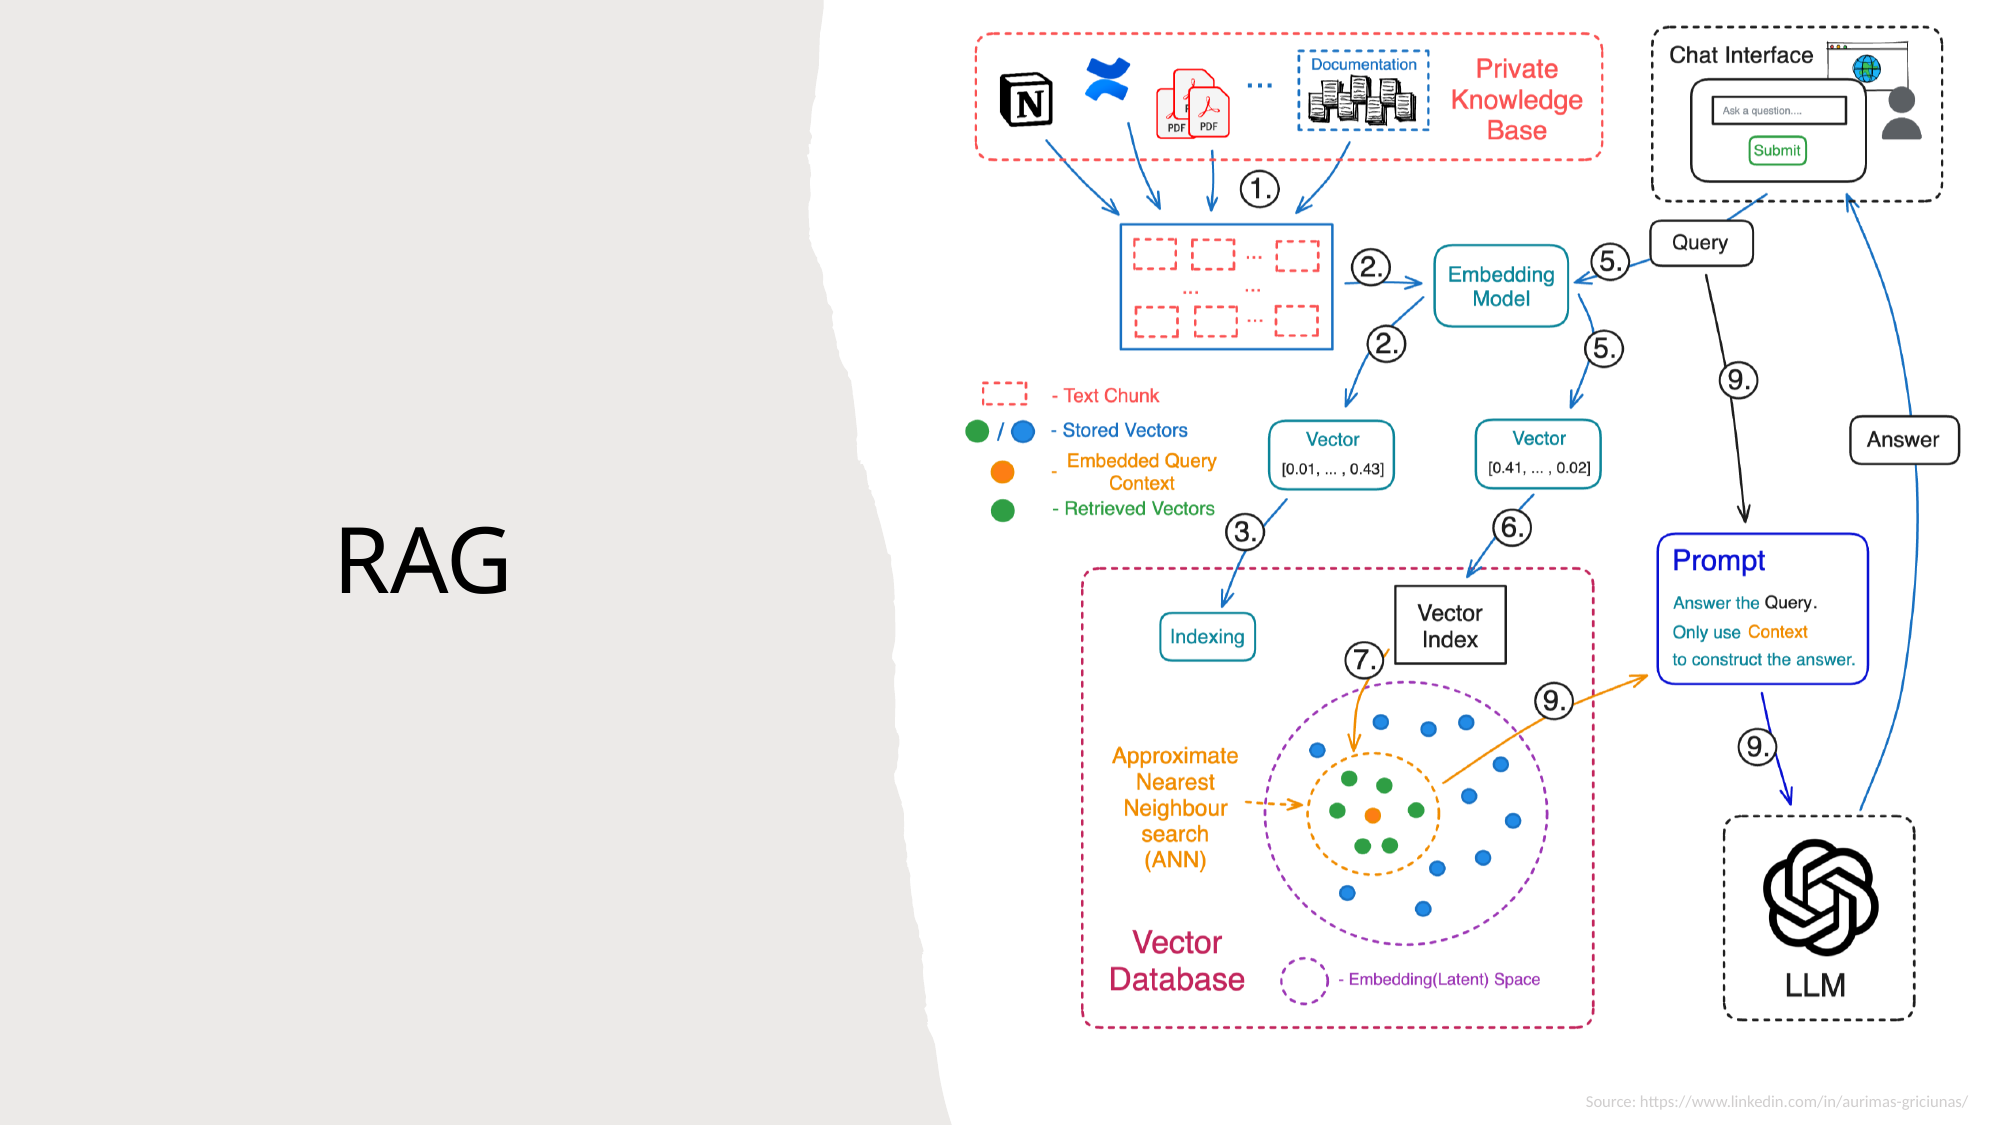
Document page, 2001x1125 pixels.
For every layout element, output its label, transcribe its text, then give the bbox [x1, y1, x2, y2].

text_box [0, 0, 953, 1125]
title RAG [126, 162, 721, 622]
text_box [809, 0, 2000, 1125]
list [940, 15, 1997, 1069]
text_box Source: https://www.linkedin.com/in/aurimas-griciunas/ [1521, 1085, 2000, 1125]
